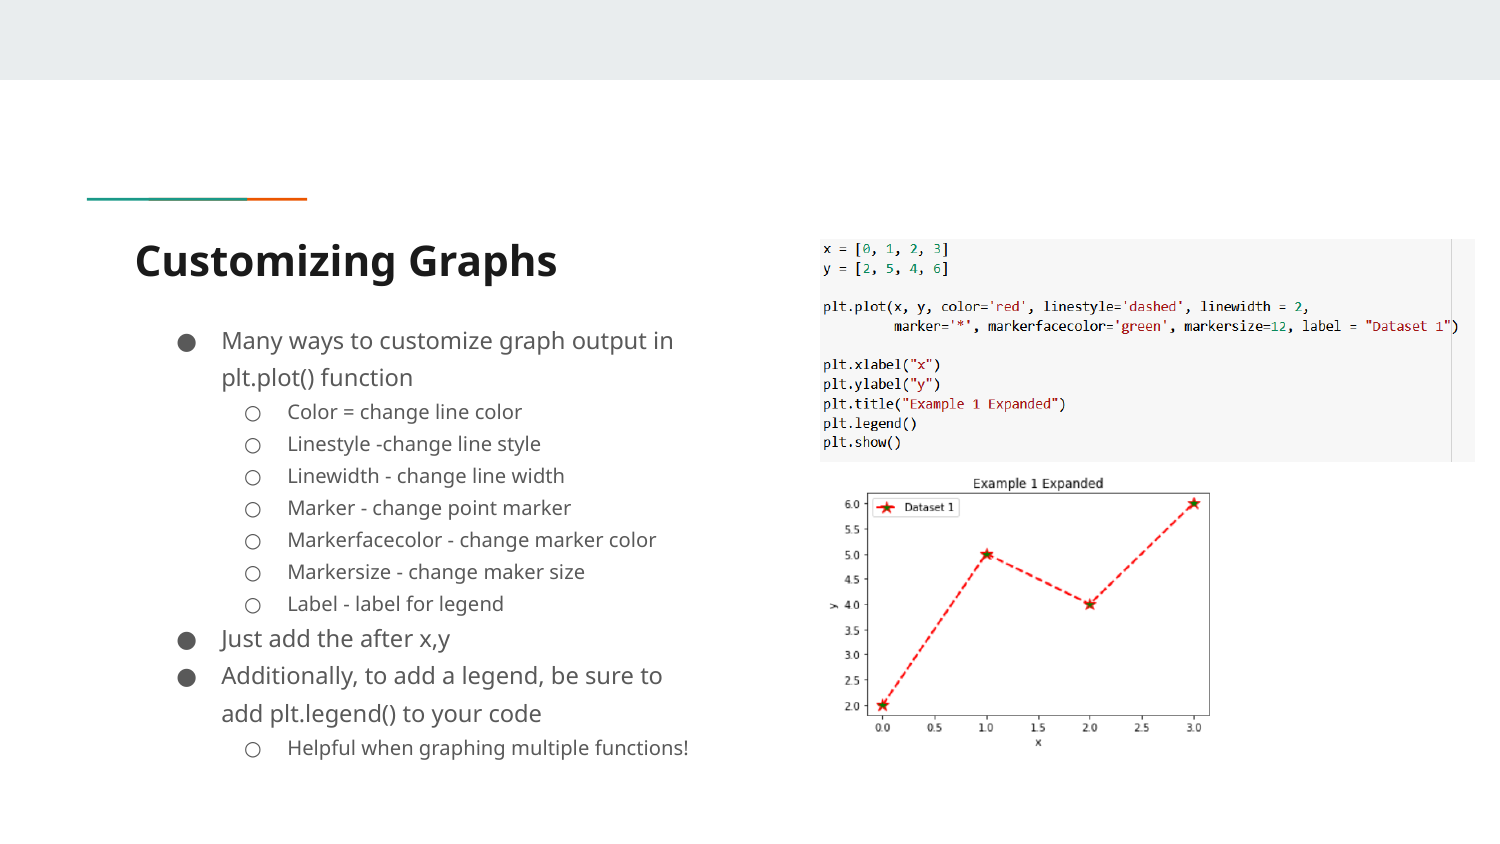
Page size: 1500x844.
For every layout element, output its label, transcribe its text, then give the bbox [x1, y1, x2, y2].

list Many ways to customize graph output in plt.plot() function Color = change line color Linestyle -change line style Linewidth - change line width Marker - change point marker Markerfacecolor - change marker color Markersize - change maker size Label - label for legend Just add the after x,y Additionally, to add a legend, be sure to add plt.legend() to your code Helpful when graphing multiple functions! [140, 304, 723, 782]
title Customizing Graphs [119, 216, 1381, 305]
picture [820, 239, 1476, 760]
